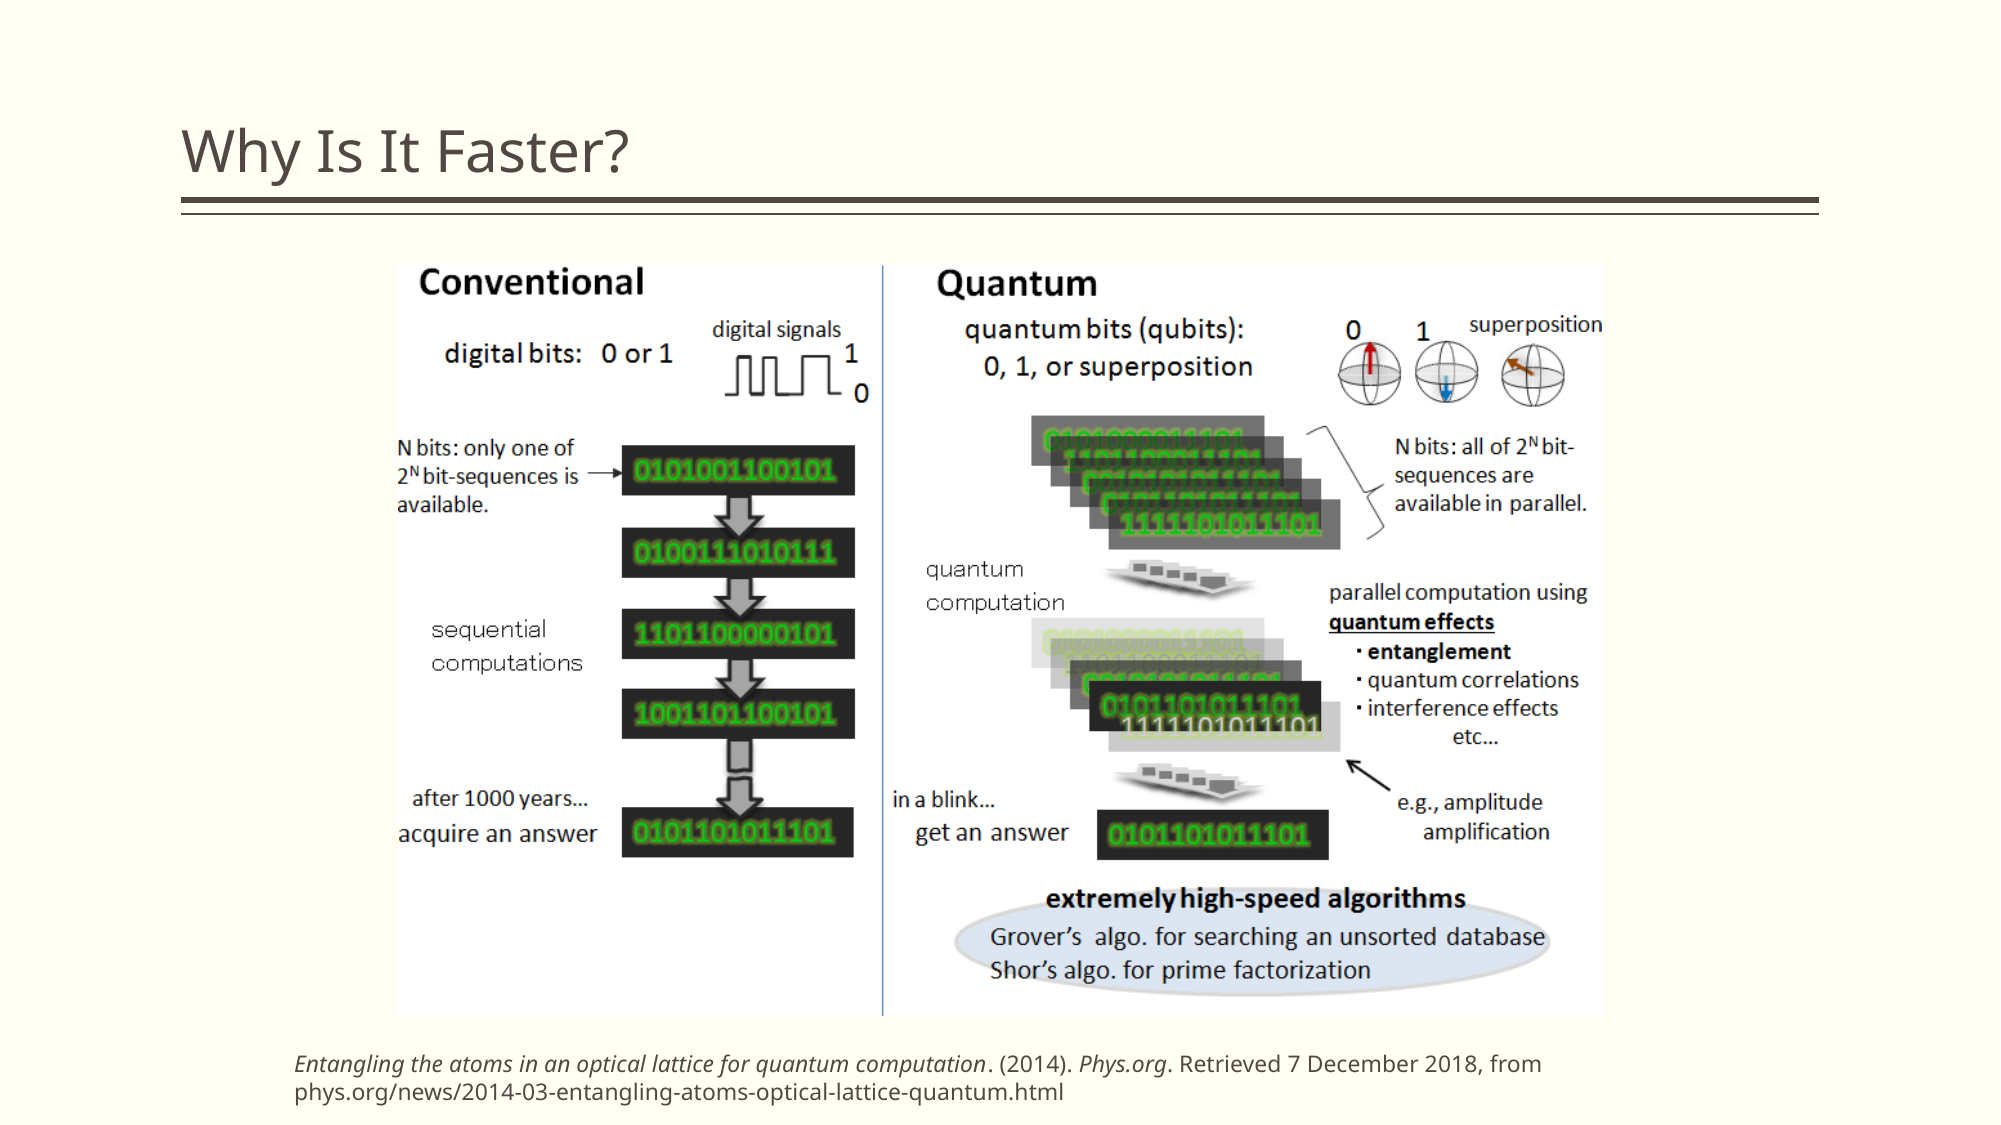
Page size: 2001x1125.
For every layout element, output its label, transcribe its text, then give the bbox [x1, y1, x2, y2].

text_box Entangling the atoms in an optical lattice for quantum computation. (2014). Phys.org. Retrieved 7 December 2018, from phys.org/news/2014-03-entangling-atoms-optical-lattice-quantum.html [279, 1042, 1721, 1125]
title Why Is It Faster? [181, 12, 1819, 193]
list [398, 265, 1602, 1016]
